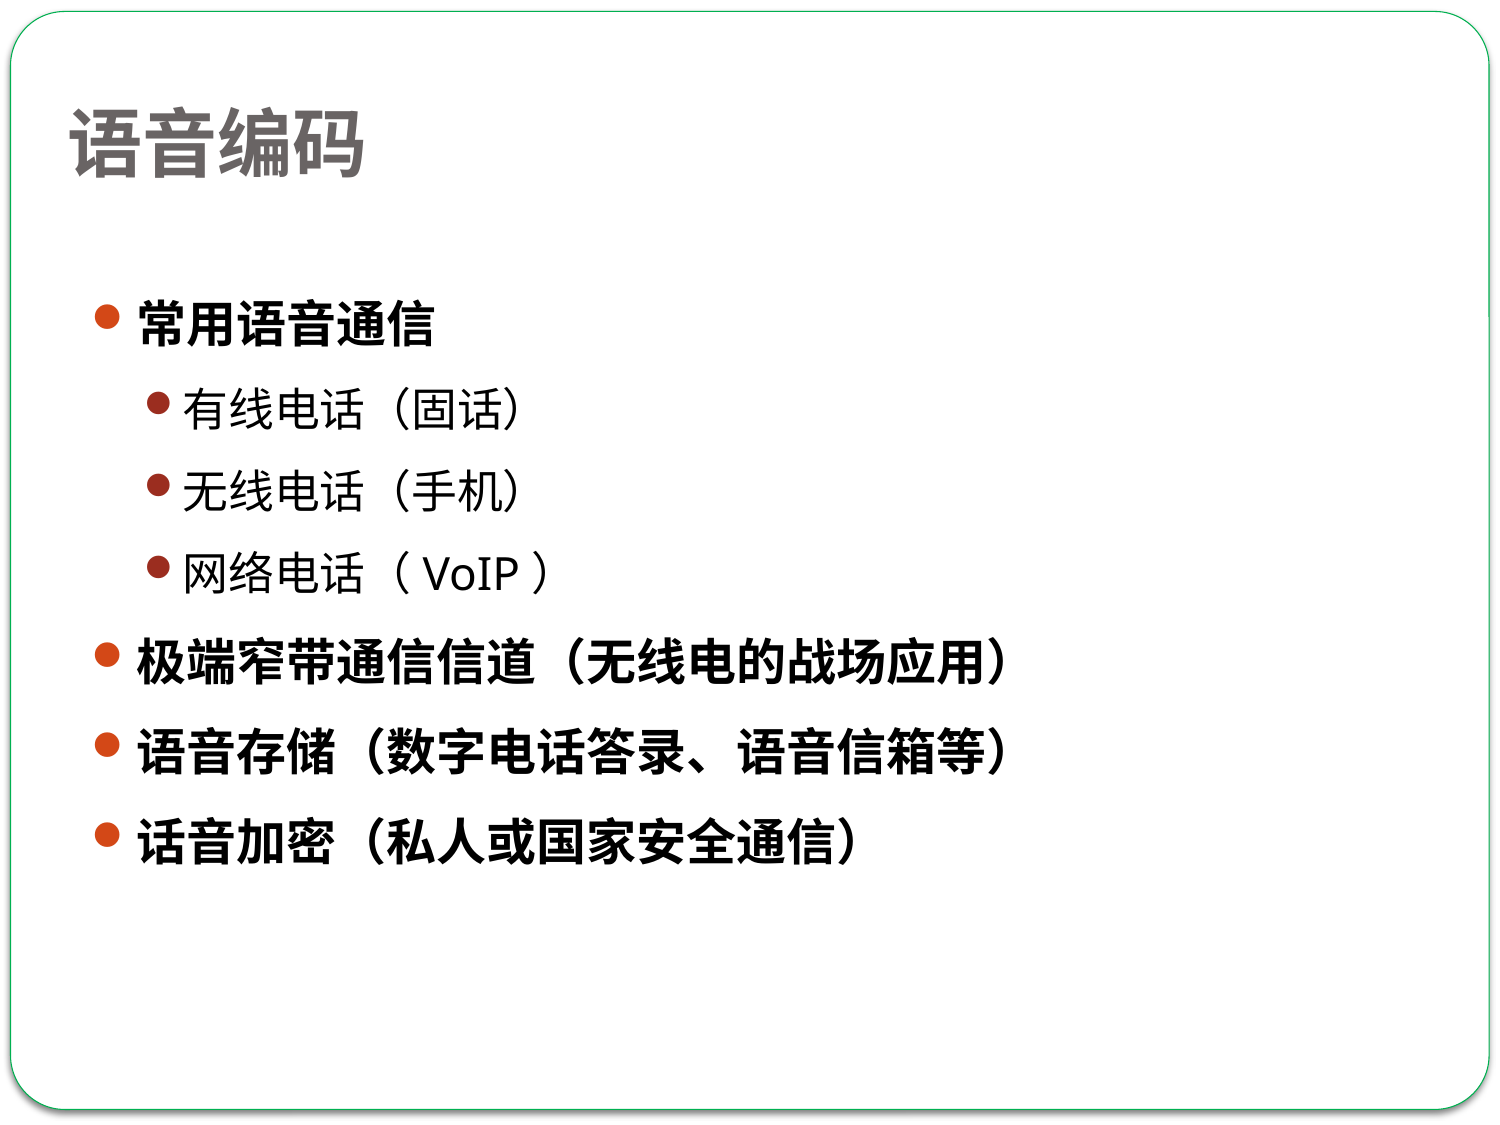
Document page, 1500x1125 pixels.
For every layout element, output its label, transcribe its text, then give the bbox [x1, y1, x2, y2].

title 语音编码 [53, 90, 1441, 202]
list 常用语音通信 有线电话（固话） 无线电话（手机） 网络电话（VoIP） 极端窄带通信信道（无线电的战场应用） 语音存储（数字电话答录、语音信箱等） 话音加密（私人或国家安全通信） [76, 255, 1467, 1043]
